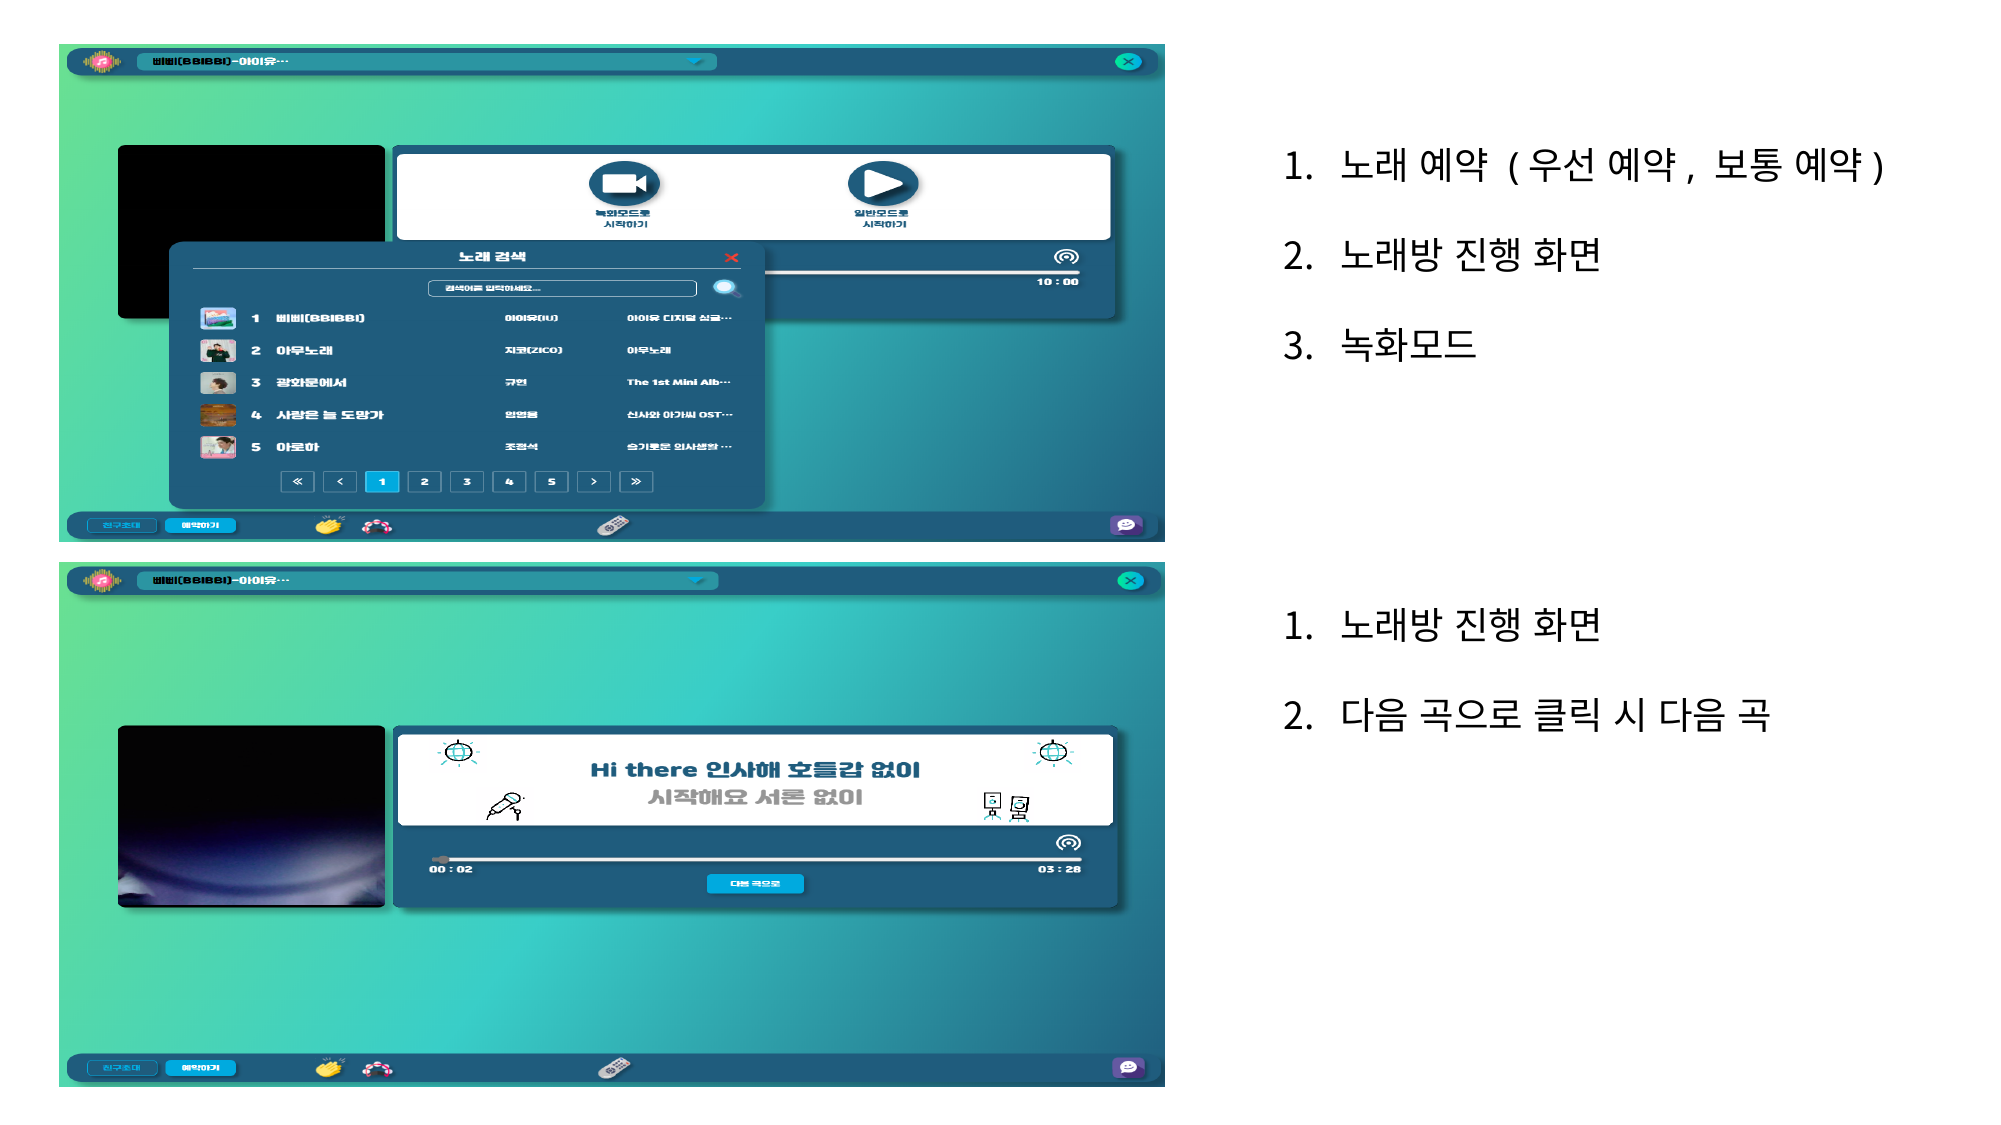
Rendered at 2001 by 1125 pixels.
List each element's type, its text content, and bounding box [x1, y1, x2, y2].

text_box 노래방 진행 화면 다음 곡으로 클릭 시 다음 곡 [1269, 594, 1912, 745]
picture [59, 562, 1165, 1087]
text_box 노래 예약 (우선 예약, 보통 예약) 노래방 진행 화면 녹화모드 [1269, 134, 1912, 375]
picture [59, 44, 1165, 542]
